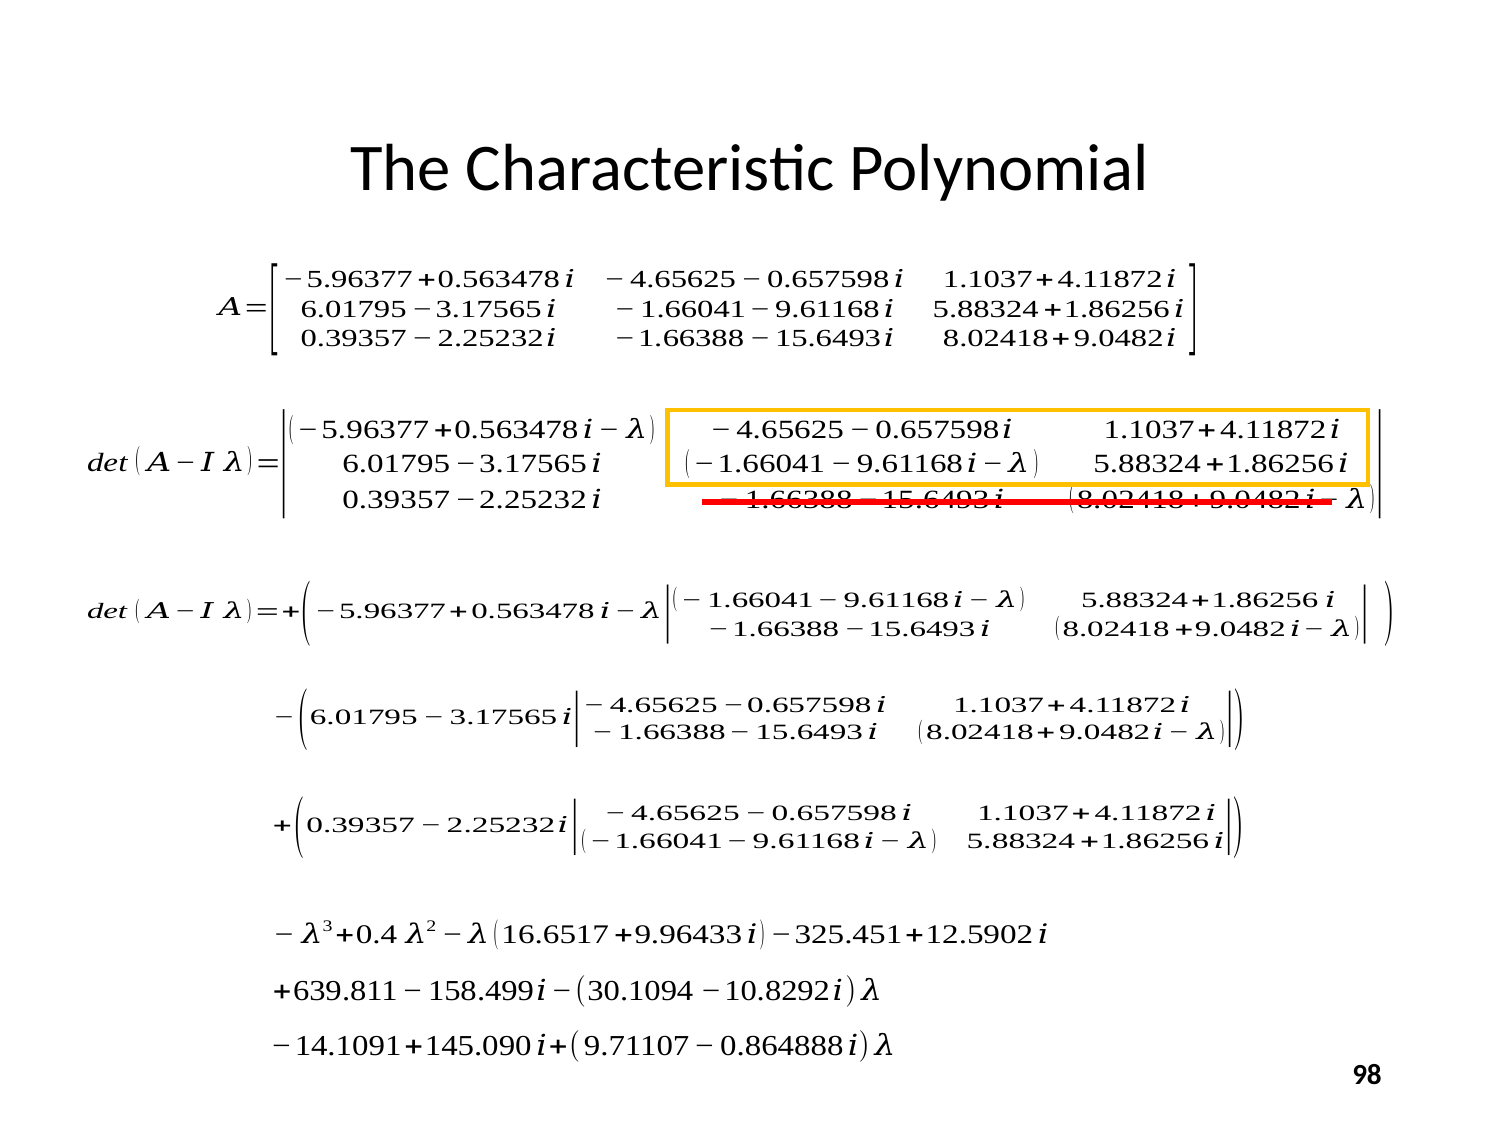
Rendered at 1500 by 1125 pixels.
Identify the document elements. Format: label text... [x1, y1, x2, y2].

text_box [666, 409, 1369, 485]
title The Characteristic Polynomial [103, 59, 1397, 278]
slide_number 98 [1059, 1042, 1397, 1103]
